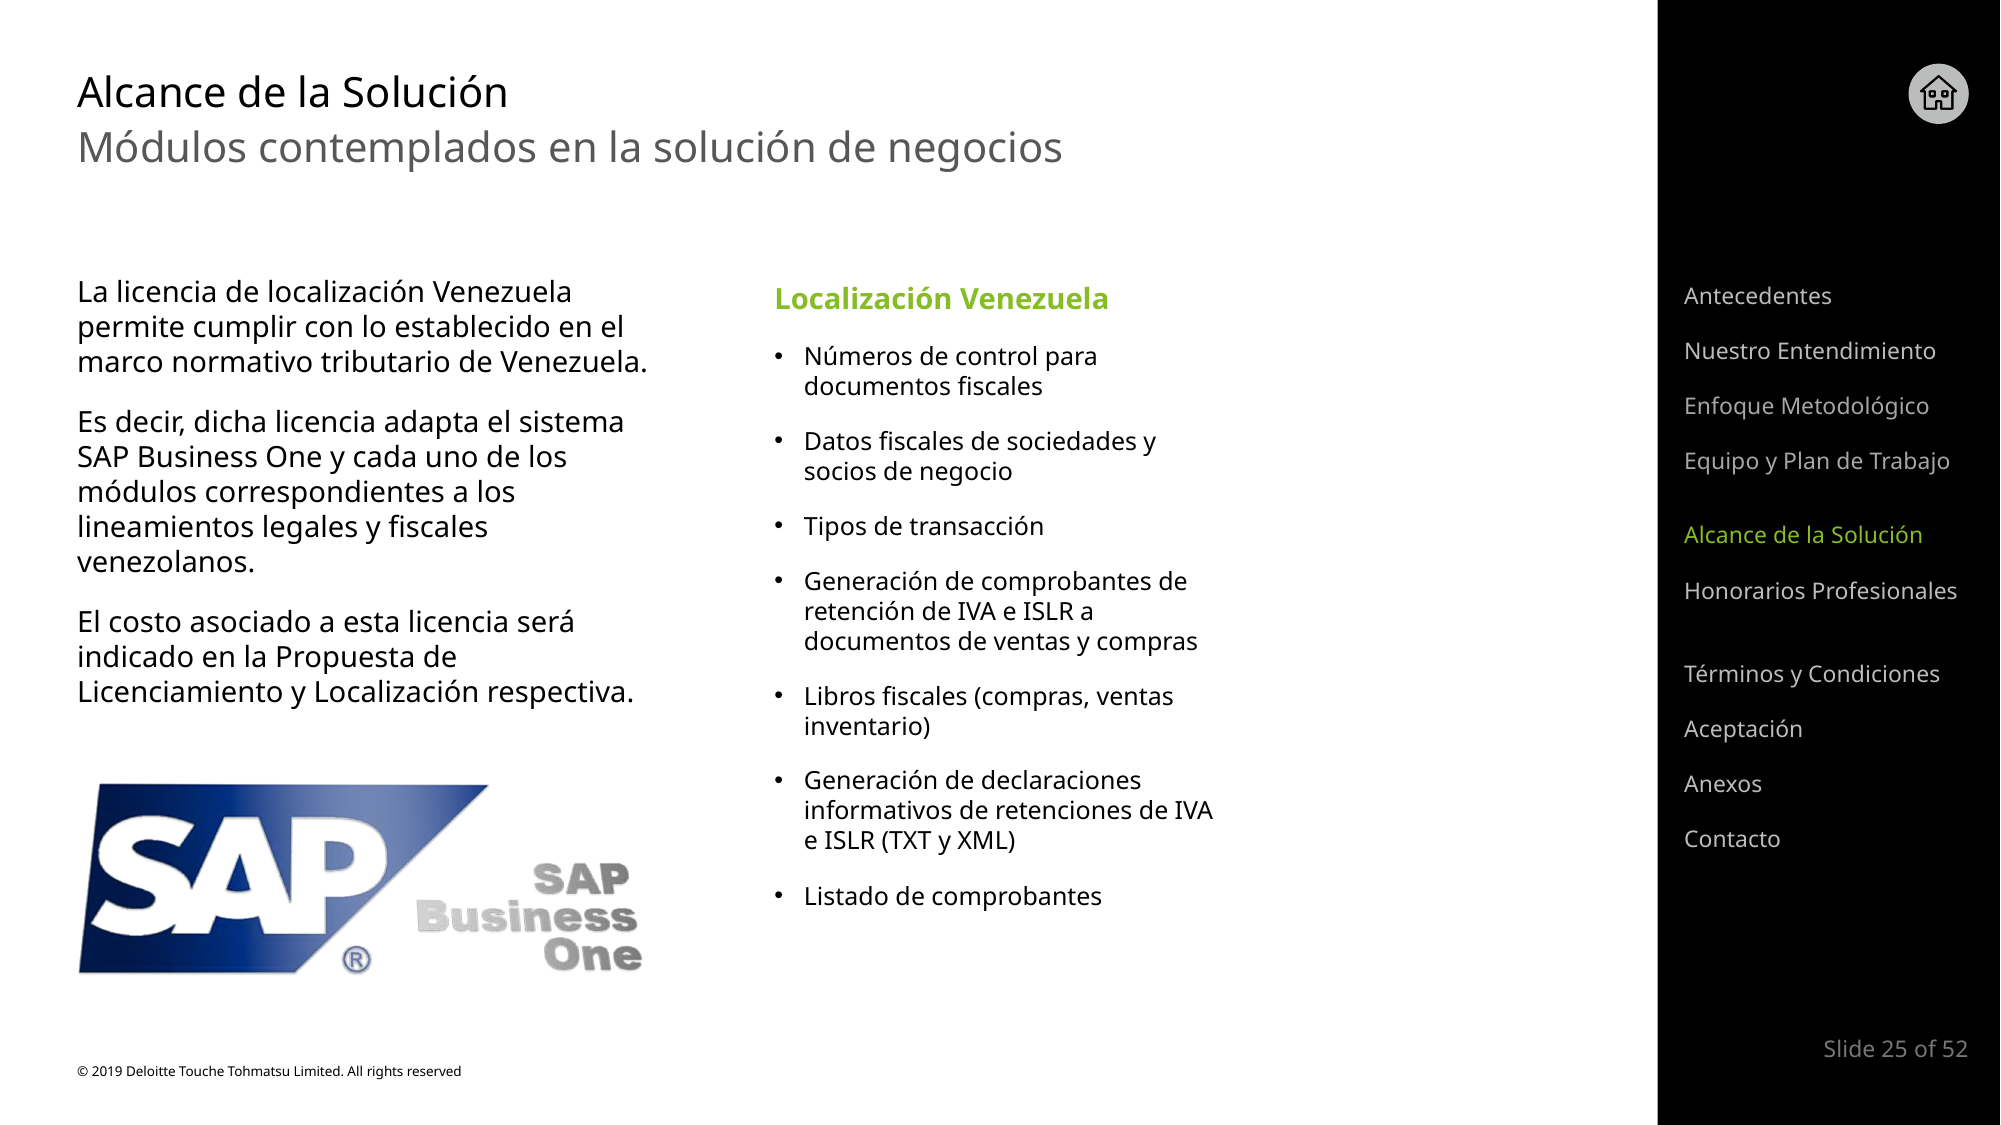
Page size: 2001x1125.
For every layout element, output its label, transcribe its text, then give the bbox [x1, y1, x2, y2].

text_box Términos y Condiciones [1684, 660, 1968, 688]
text_box Alcance de la Solución [1684, 520, 1968, 549]
text_box Anexos [1684, 769, 1968, 798]
text_box Nuestro Entendimiento [1684, 336, 1968, 365]
title Alcance de la Solución [77, 66, 1581, 121]
text_box Antecedentes [1684, 281, 1975, 310]
text_box La licencia de localización Venezuela permite cumplir con lo establecido en el marco normativo tributario de Venezuela. Es decir, dicha licencia adapta el sistema SAP Business One y cada uno de los módulos correspondientes a los lineamientos legales y fiscales venezolanos. El costo asociado a esta licencia será indicado en la Propuesta de Licenciamiento y Localización respectiva. [77, 273, 668, 1034]
list Módulos contemplados en la solución de negocios [77, 121, 1581, 245]
text_box Localización Venezuela Números de control para documentos fiscales Datos fiscales de sociedades y socios de negocio Tipos de transacción Generación de comprobantes de retención de IVA e ISLR a documentos de ventas y compras Libros fiscales (compras, ventas inventario) Generación de declaraciones informativos de retenciones de IVA e ISLR (TXT y XML) Listado de comprobantes [759, 273, 1241, 1094]
picture [78, 763, 651, 1006]
text_box Contacto [1684, 824, 1968, 852]
text_box Equipo y Plan de Trabajo [1684, 446, 1968, 475]
text_box Honorarios Profesionales [1684, 576, 1968, 604]
text_box Enfoque Metodológico [1684, 391, 1968, 420]
text_box Aceptación [1684, 714, 1968, 743]
